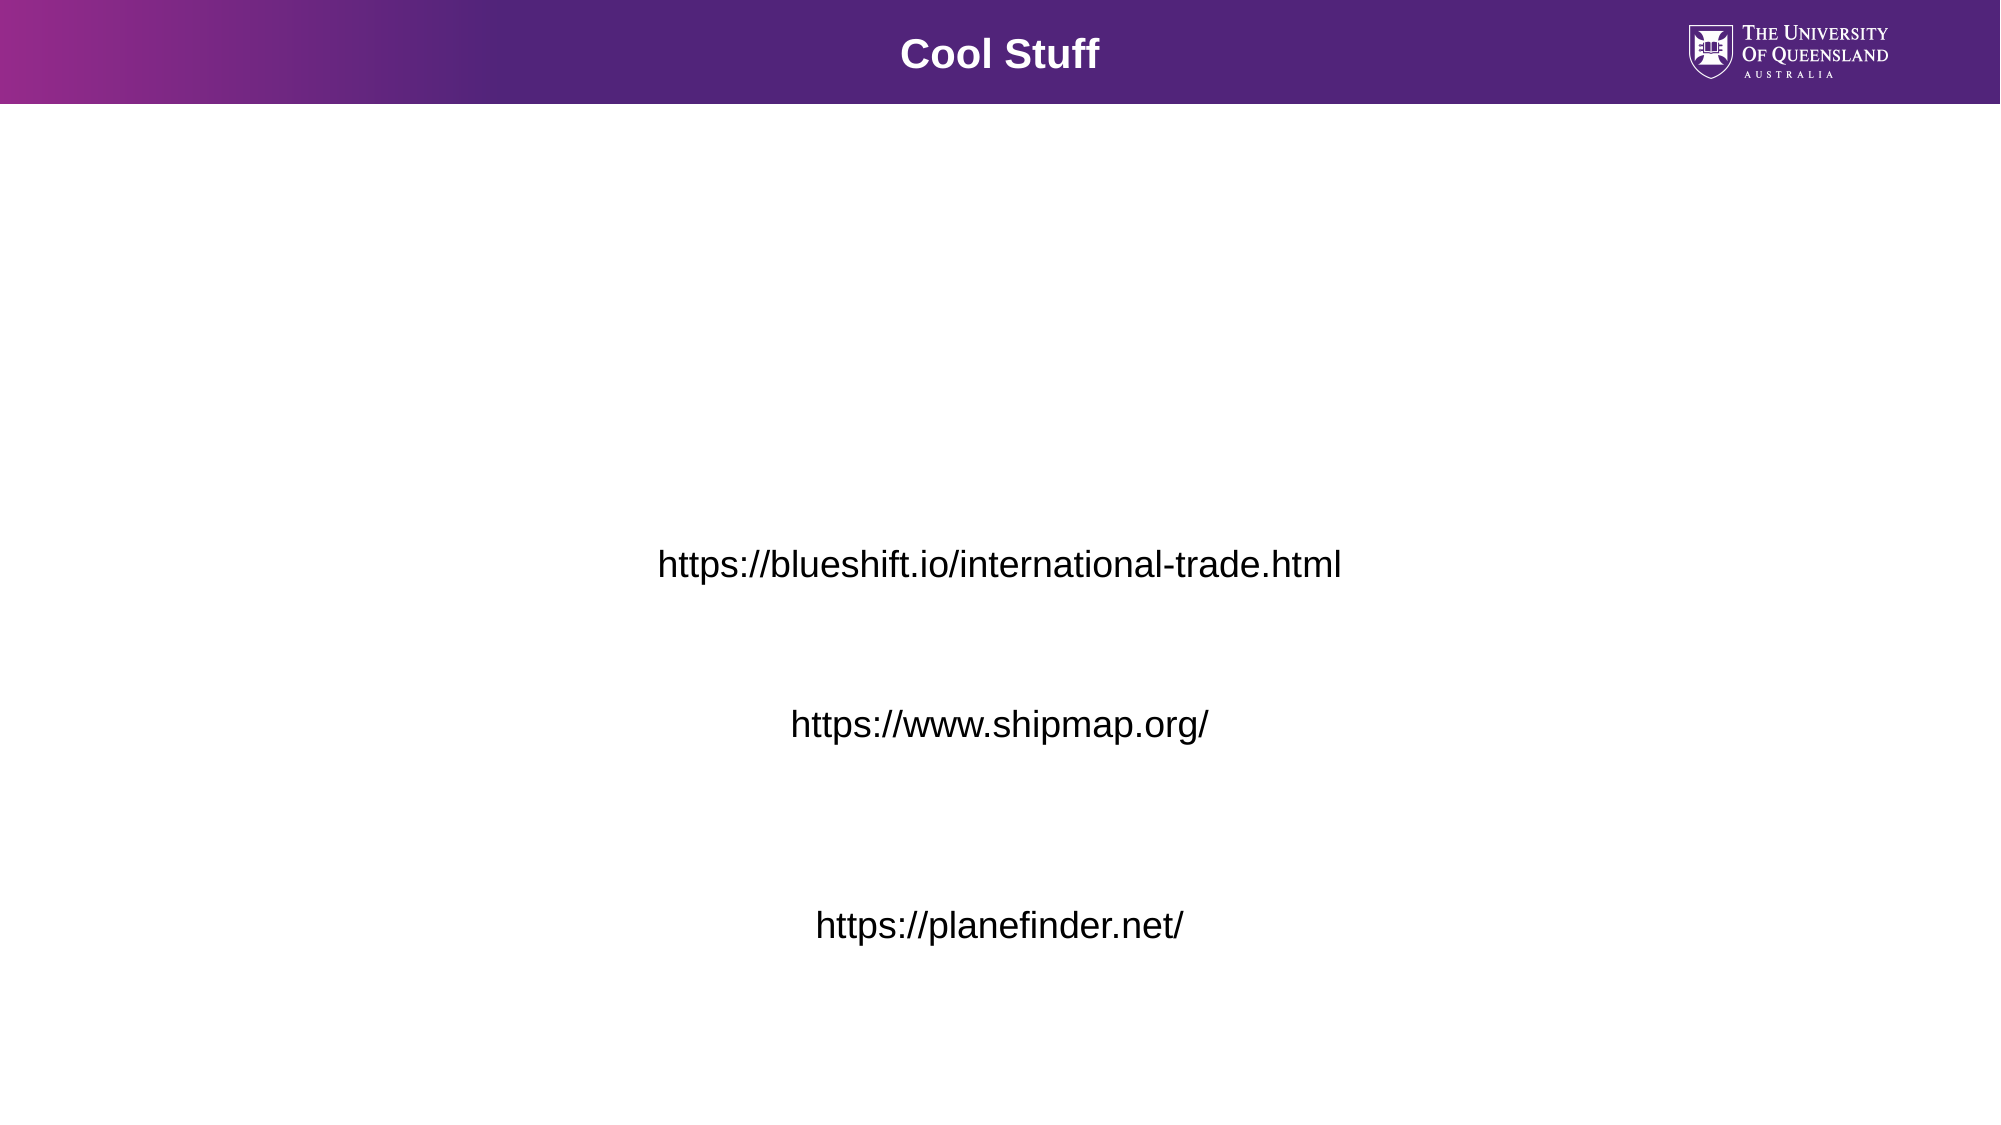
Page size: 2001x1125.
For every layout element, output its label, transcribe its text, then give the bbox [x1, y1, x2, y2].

text_box https://www.shipmap.org/ [775, 692, 1225, 753]
text_box https://planefinder.net/ [800, 893, 1199, 953]
text_box https://blueshift.io/international-trade.html [642, 532, 1358, 592]
text_box Cool Stuff [885, 19, 1115, 84]
picture [1689, 25, 1888, 79]
